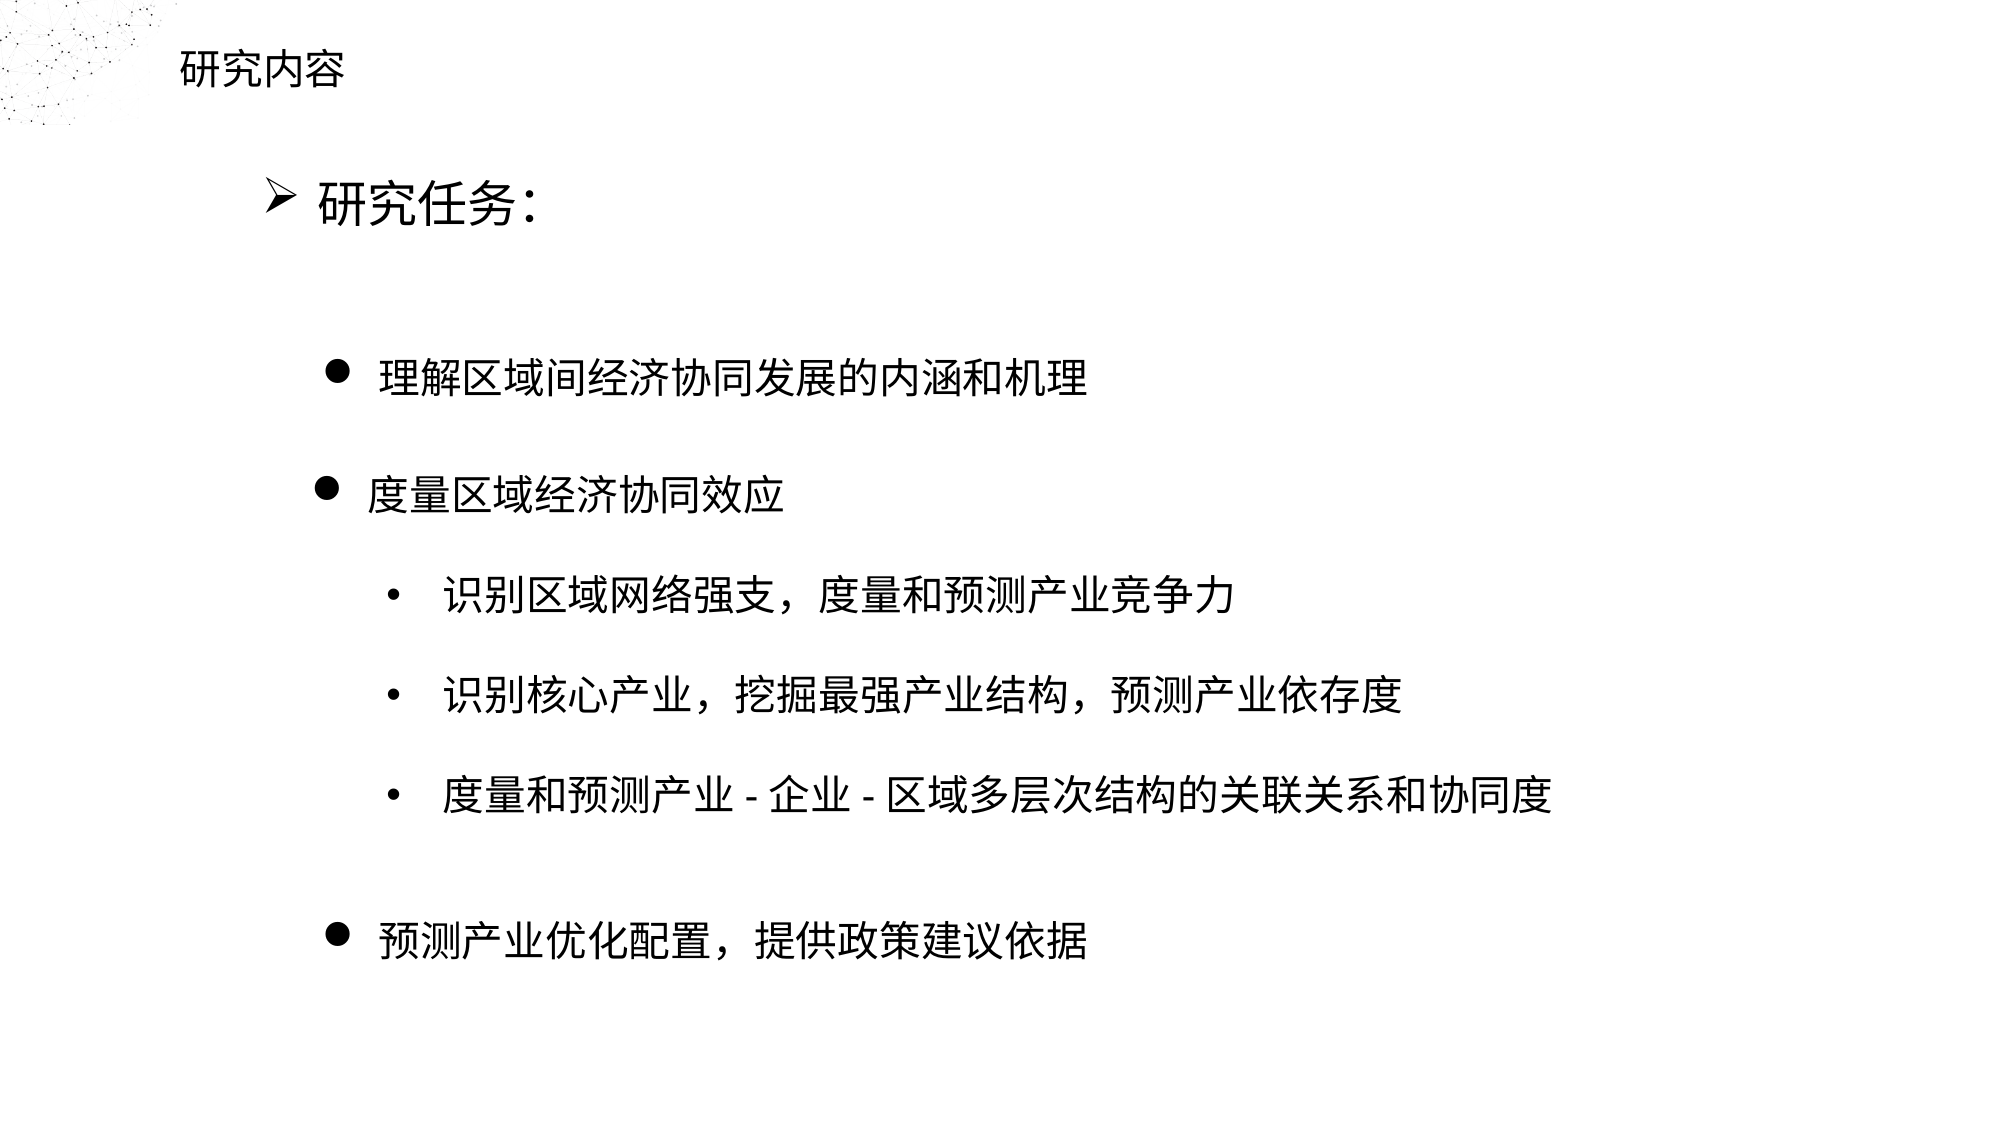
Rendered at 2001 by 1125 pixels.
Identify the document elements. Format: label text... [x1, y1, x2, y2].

text_box 预测产业优化配置，提供政策建议依据 [307, 856, 1103, 972]
text_box 度量区域经济协同效应 识别区域网络强支，度量和预测产业竞争力 识别核心产业，挖掘最强产业结构，预测产业依存度 度量和预测产业-企业-区域多层次结构的关联关系和协同度 [296, 411, 1569, 927]
text_box 研究内容 [186, 20, 811, 100]
text_box 研究任务： [246, 164, 583, 240]
picture [0, 0, 186, 139]
text_box 理解区域间经济协同发展的内涵和机理 [307, 294, 1103, 410]
